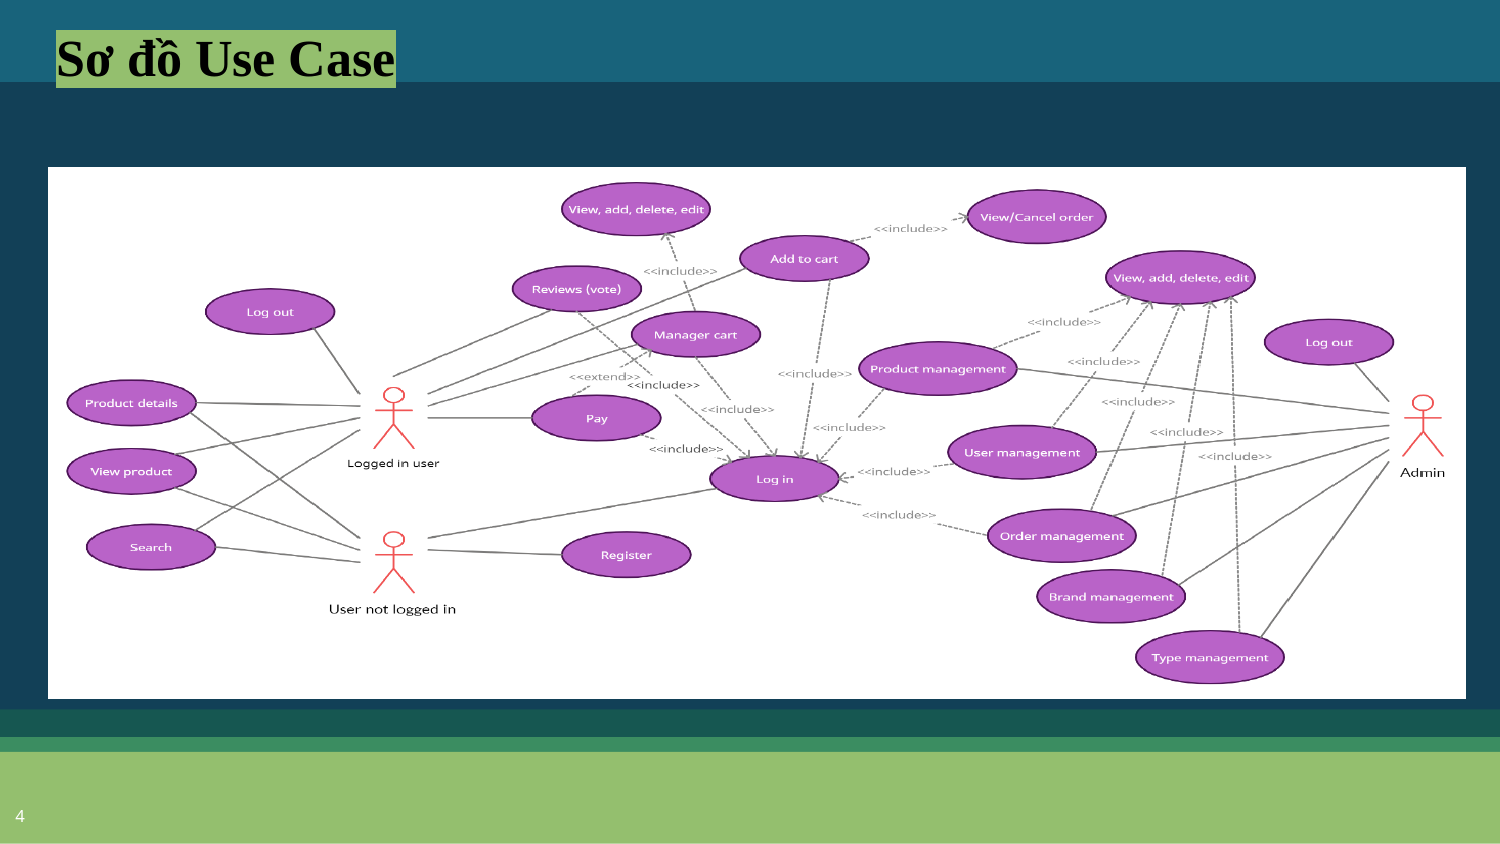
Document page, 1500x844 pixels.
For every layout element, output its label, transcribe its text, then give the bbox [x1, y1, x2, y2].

text_box Sơ đồ Use Case [41, 9, 1459, 108]
slide_number 4 [0, 790, 49, 844]
picture [48, 167, 1467, 700]
